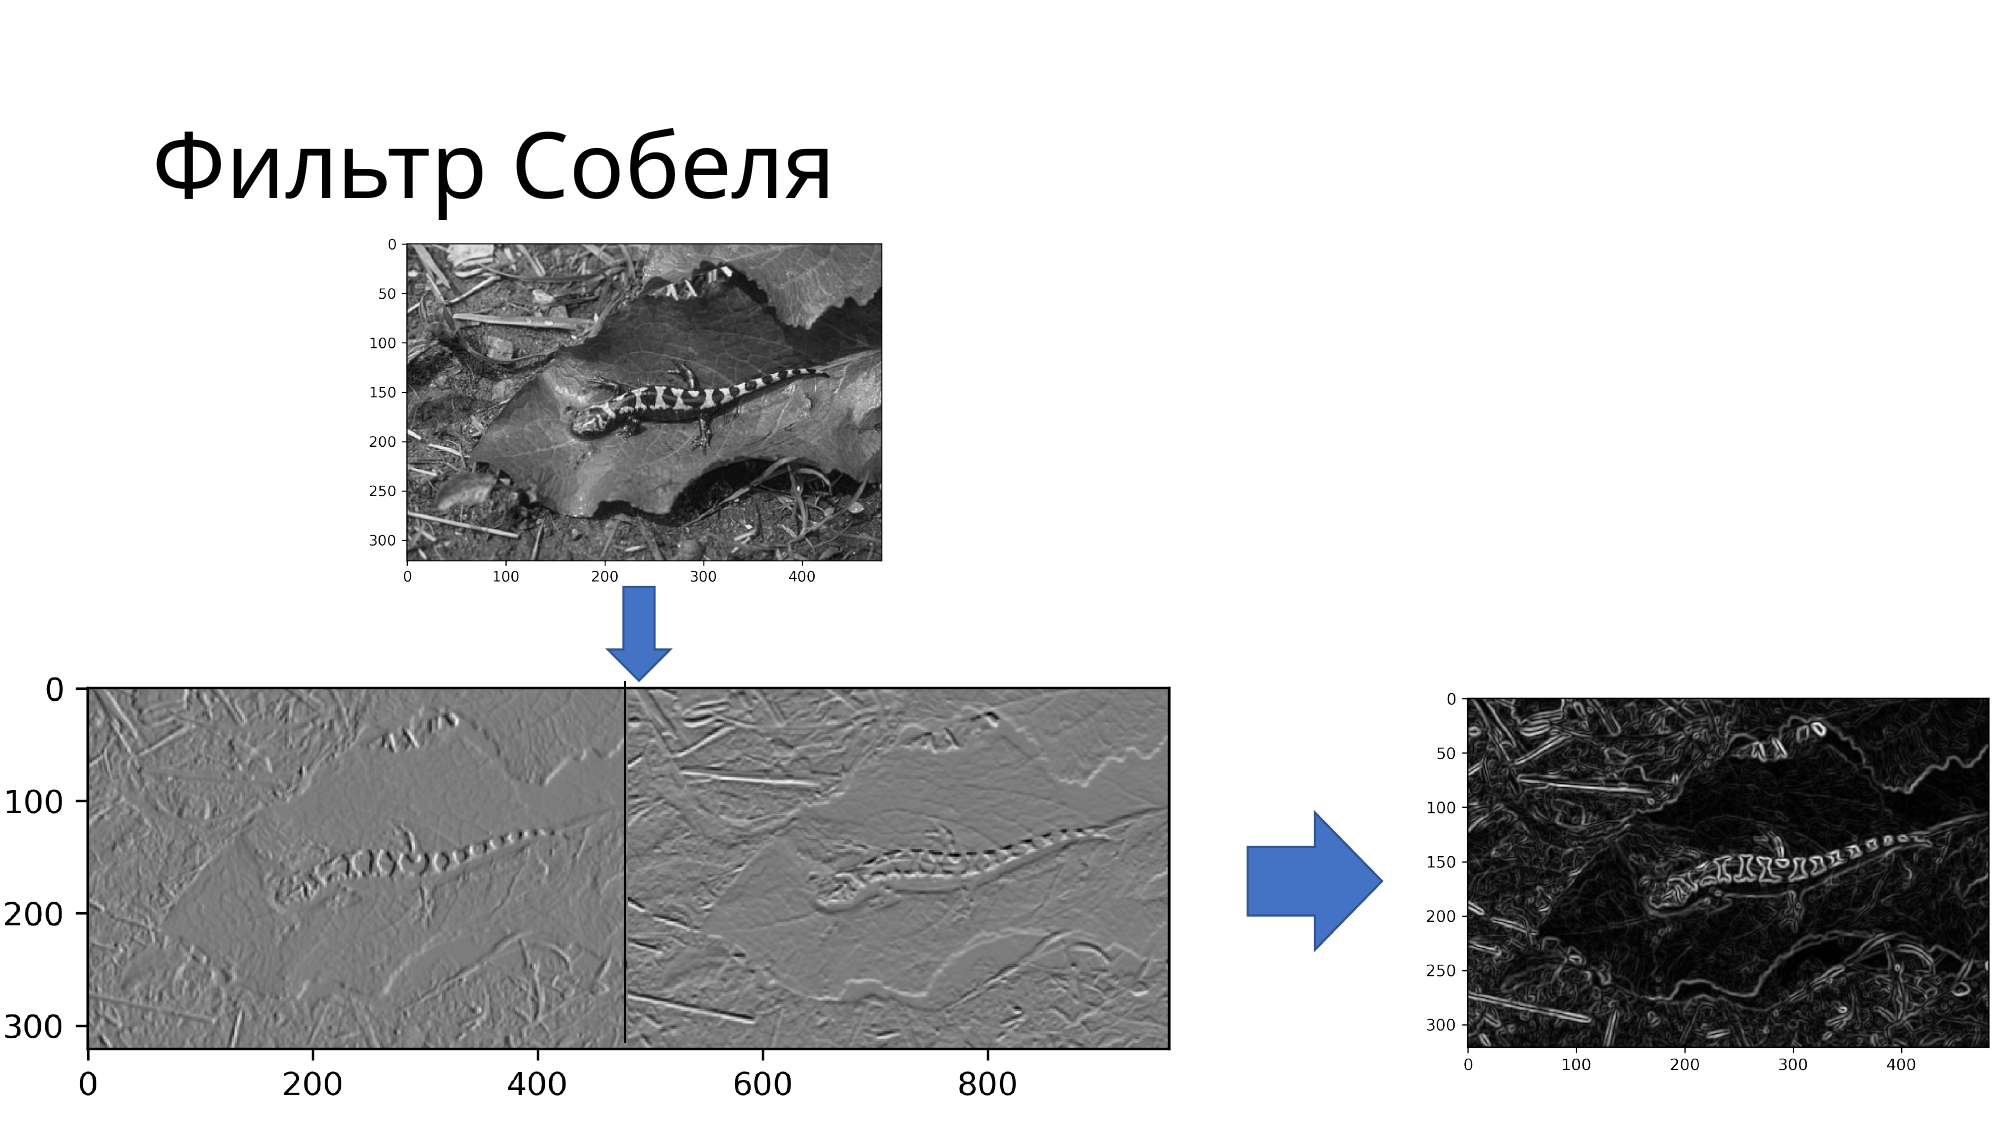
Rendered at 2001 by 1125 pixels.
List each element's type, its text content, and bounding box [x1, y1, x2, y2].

picture [358, 228, 892, 595]
text_box [1246, 809, 1384, 953]
text_box [605, 595, 673, 653]
picture [1414, 681, 2000, 1085]
picture [0, 653, 1191, 1125]
title Фильтр Собеля [137, 59, 1863, 278]
